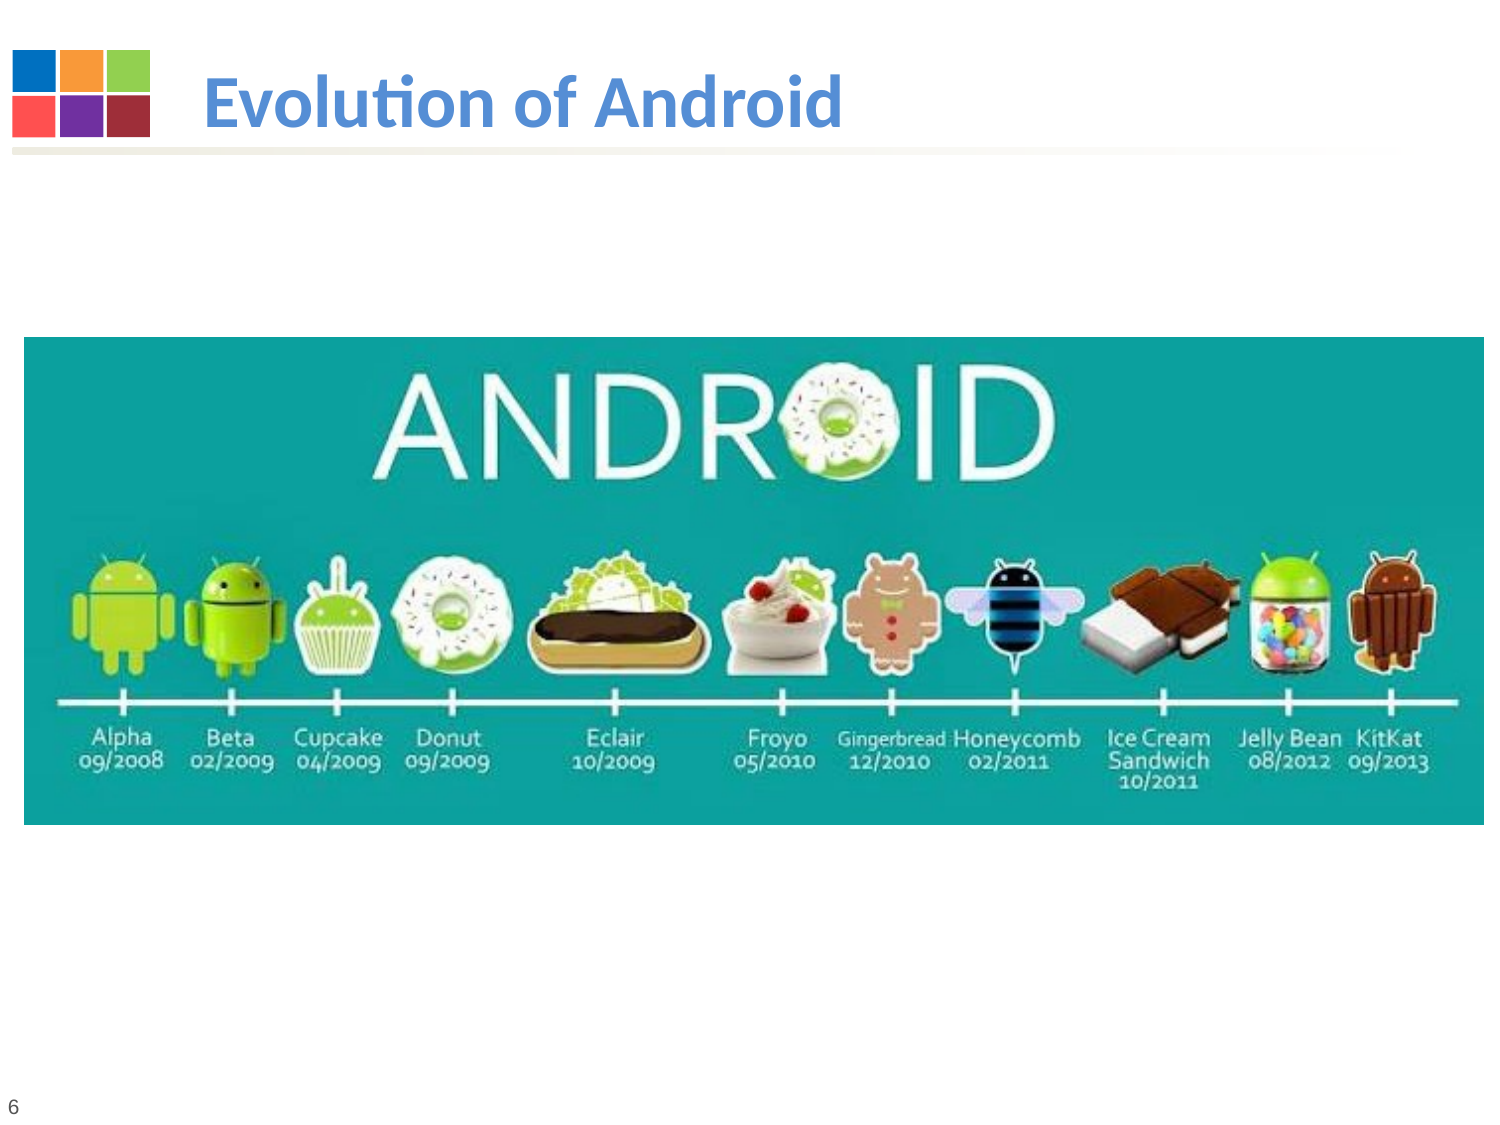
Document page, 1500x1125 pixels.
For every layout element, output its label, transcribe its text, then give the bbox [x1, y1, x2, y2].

title Evolution of Android [188, 24, 1468, 150]
picture [24, 337, 1484, 826]
